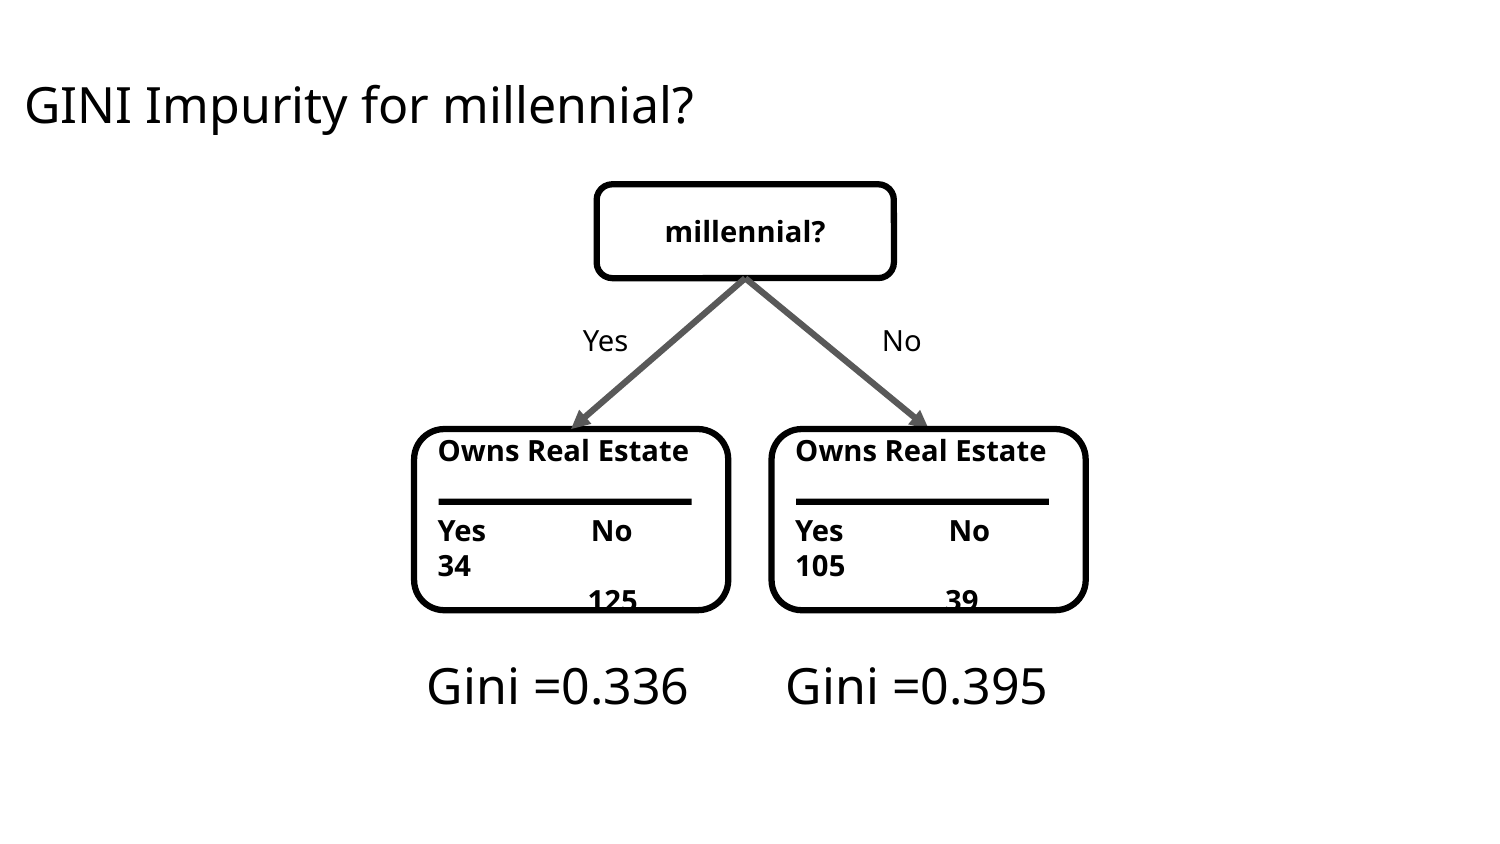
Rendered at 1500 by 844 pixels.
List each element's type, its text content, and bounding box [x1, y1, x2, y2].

text_box Owns Real Estate Yes No 34 125 [414, 429, 729, 611]
text_box No [867, 307, 970, 362]
text_box [571, 362, 649, 430]
text_box Yes [568, 307, 671, 362]
text_box Owns Real Estate Yes No 105 39 [771, 429, 1086, 611]
text_box millennial? [596, 184, 894, 279]
text_box Gini =0.336 [412, 639, 905, 734]
text_box Gini =0.395 [905, 639, 1264, 734]
text_box GINI Impurity for millennial? [9, 58, 821, 160]
text_box [745, 278, 929, 429]
